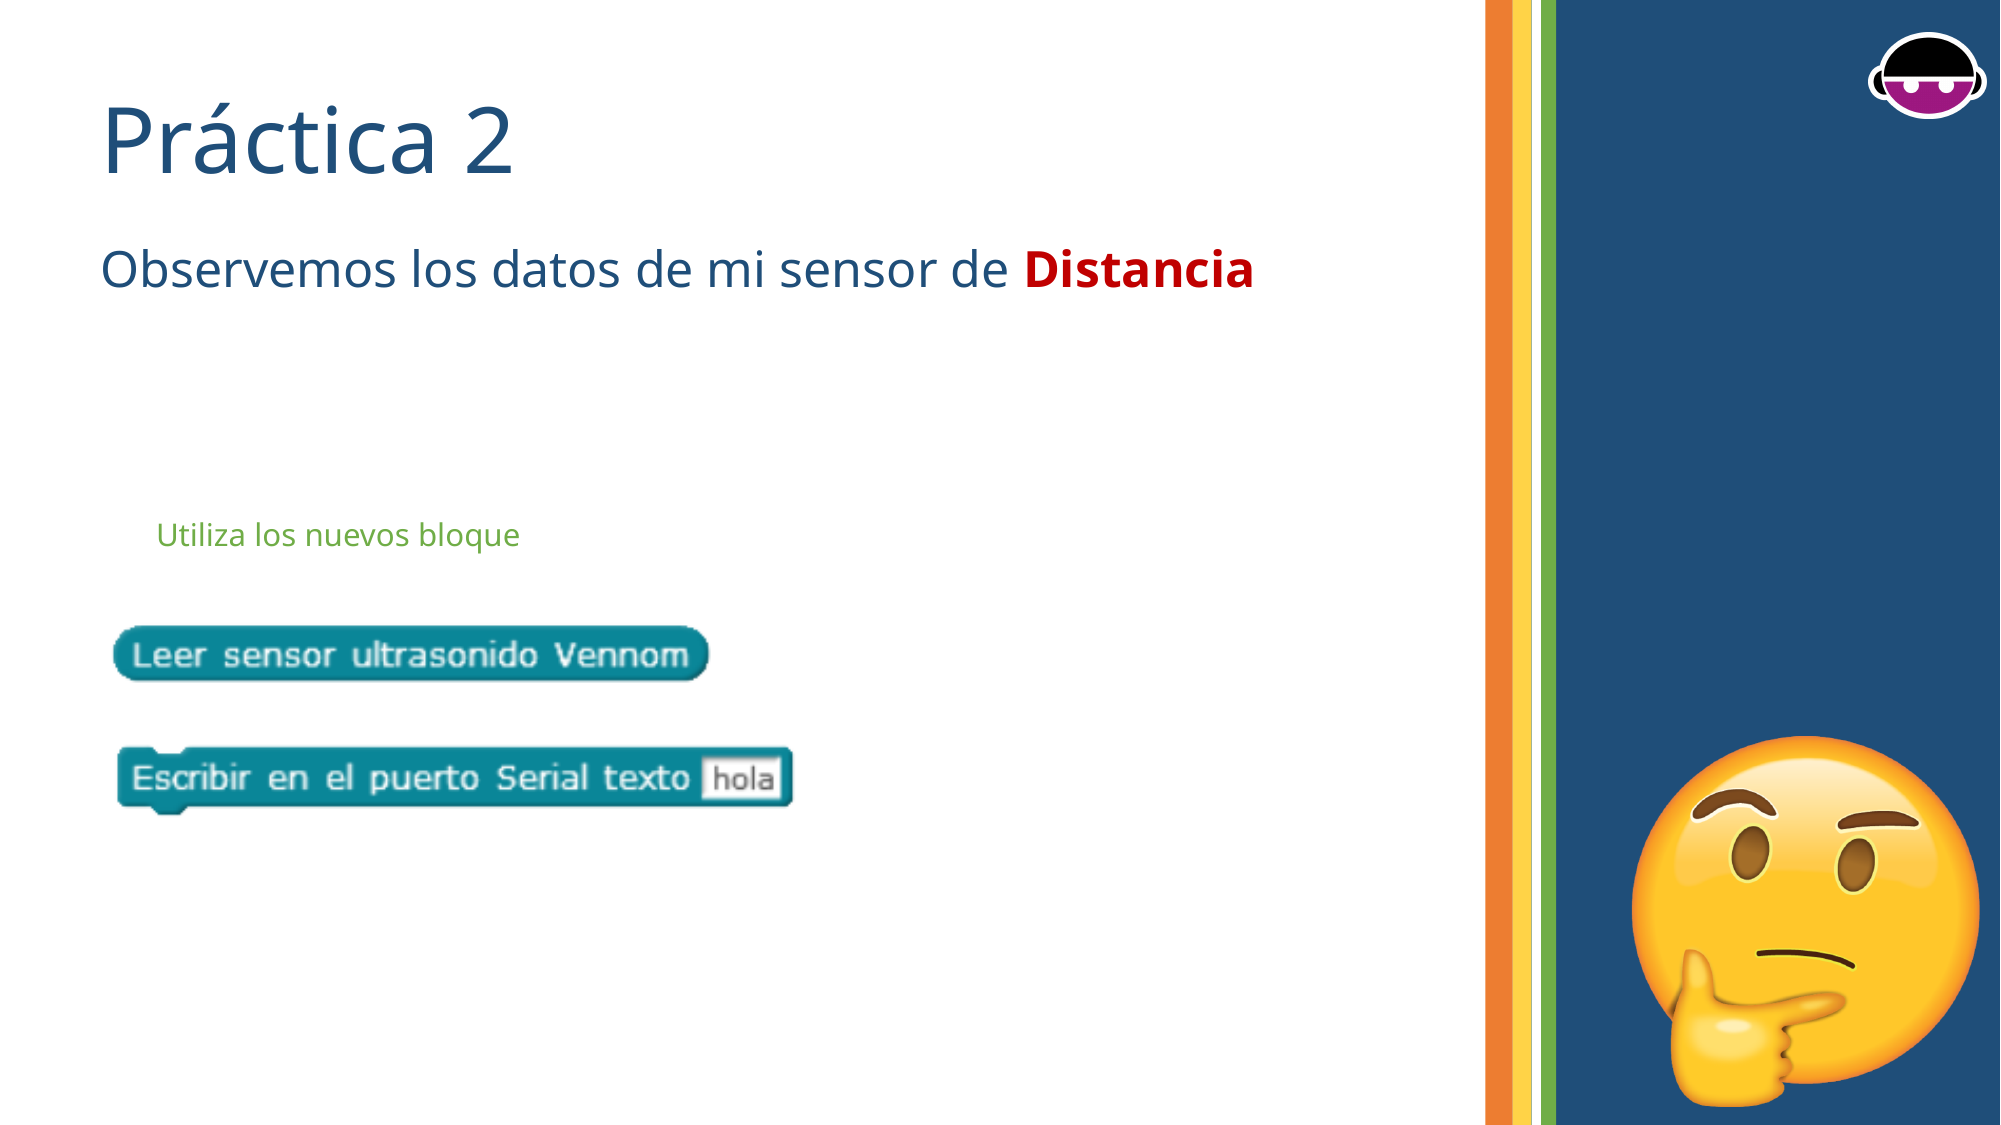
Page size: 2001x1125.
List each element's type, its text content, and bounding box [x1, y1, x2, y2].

text_box Utiliza los nuevos bloque [106, 512, 571, 579]
picture [1868, 32, 1987, 119]
text_box Observemos los datos de mi sensor de Distancia [85, 237, 1485, 326]
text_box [1485, 0, 2000, 1125]
picture [102, 613, 720, 702]
picture [111, 736, 807, 825]
picture [1620, 736, 1991, 1107]
title Práctica 2 [85, 59, 1460, 229]
